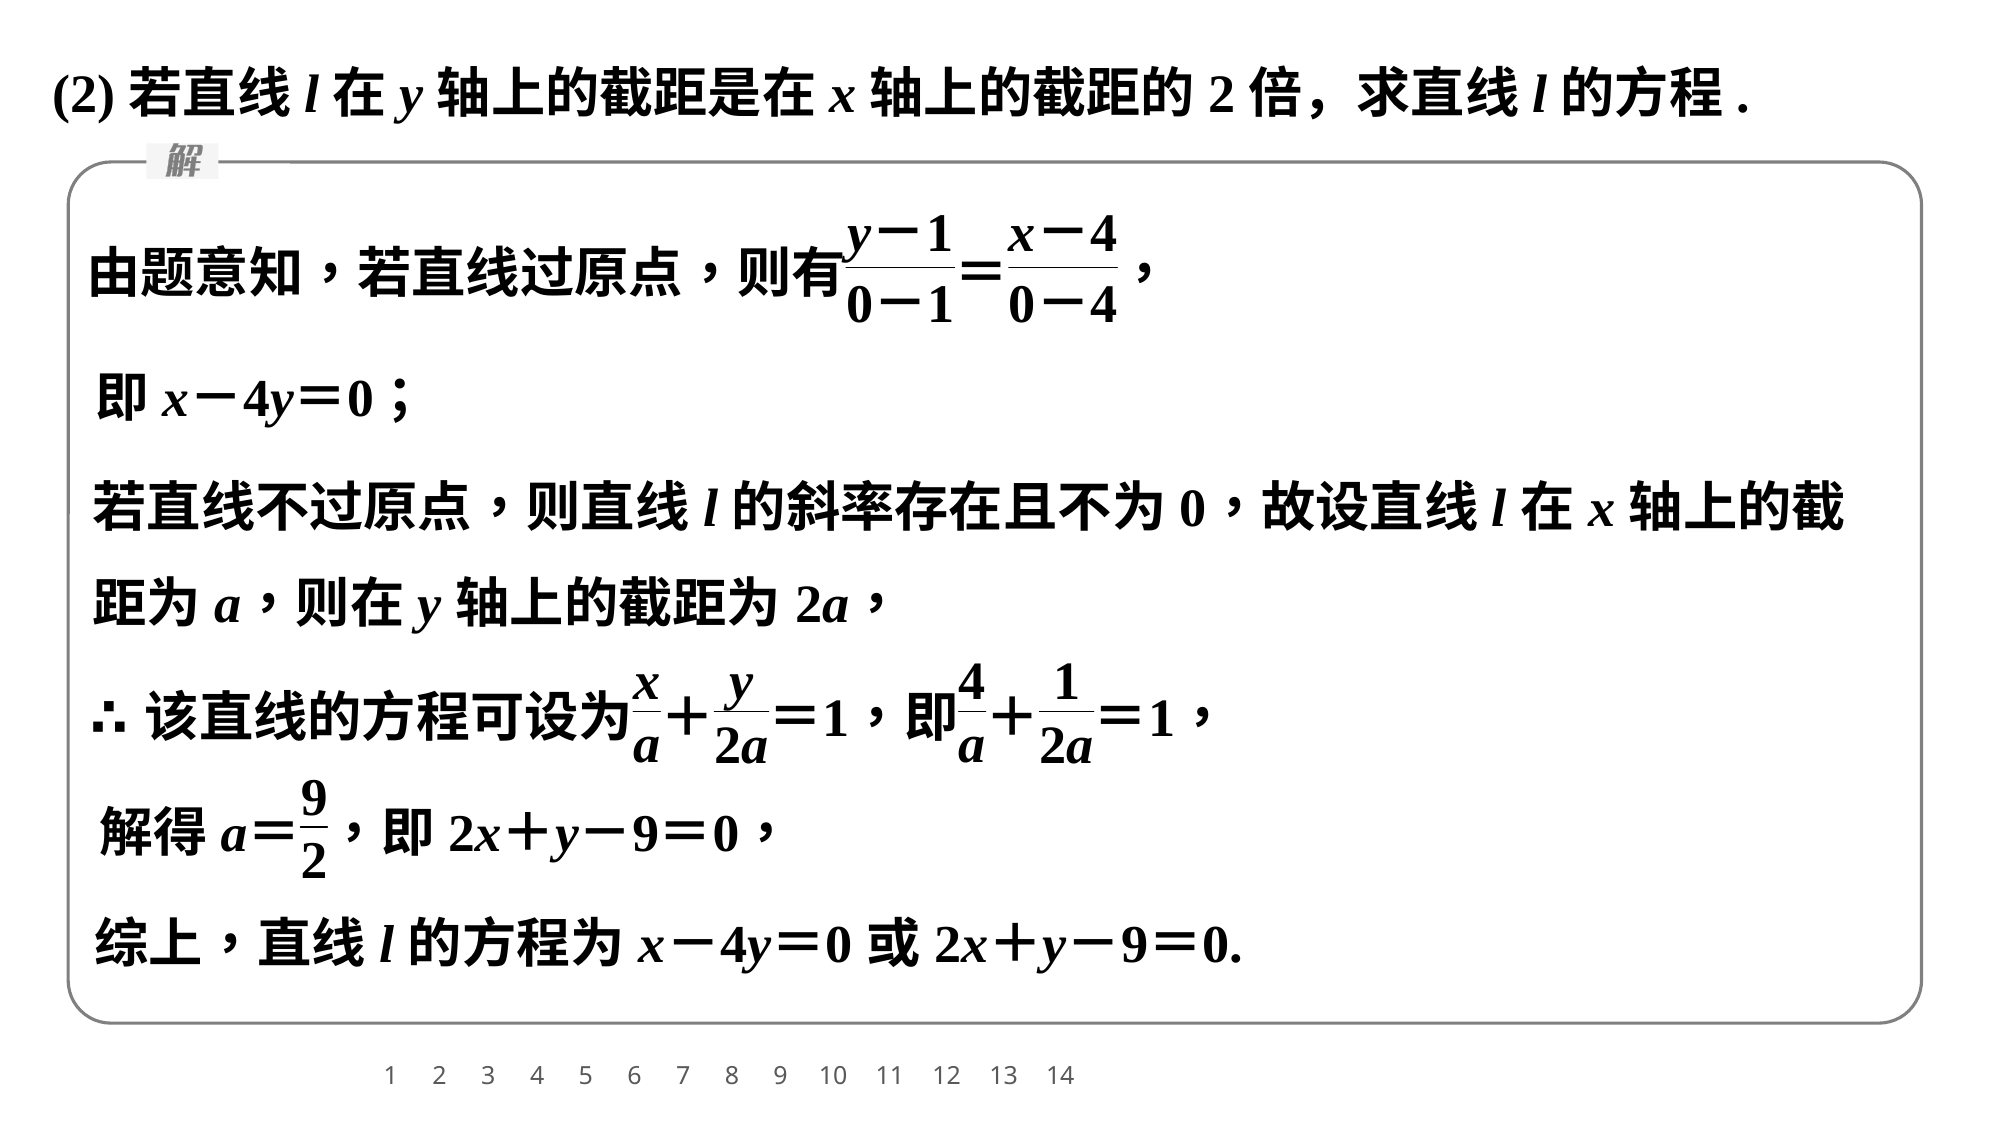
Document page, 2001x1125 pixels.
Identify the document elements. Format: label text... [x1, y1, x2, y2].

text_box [95, 349, 1955, 446]
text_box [90, 648, 1974, 778]
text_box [99, 764, 1959, 892]
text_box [68, 143, 1922, 1024]
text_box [94, 896, 1978, 992]
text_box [85, 187, 1970, 350]
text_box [92, 458, 1976, 653]
text_box (2)若直线l在y轴上的截距是在x轴上的截距的2倍，求直线l的方程. [37, 18, 1892, 132]
